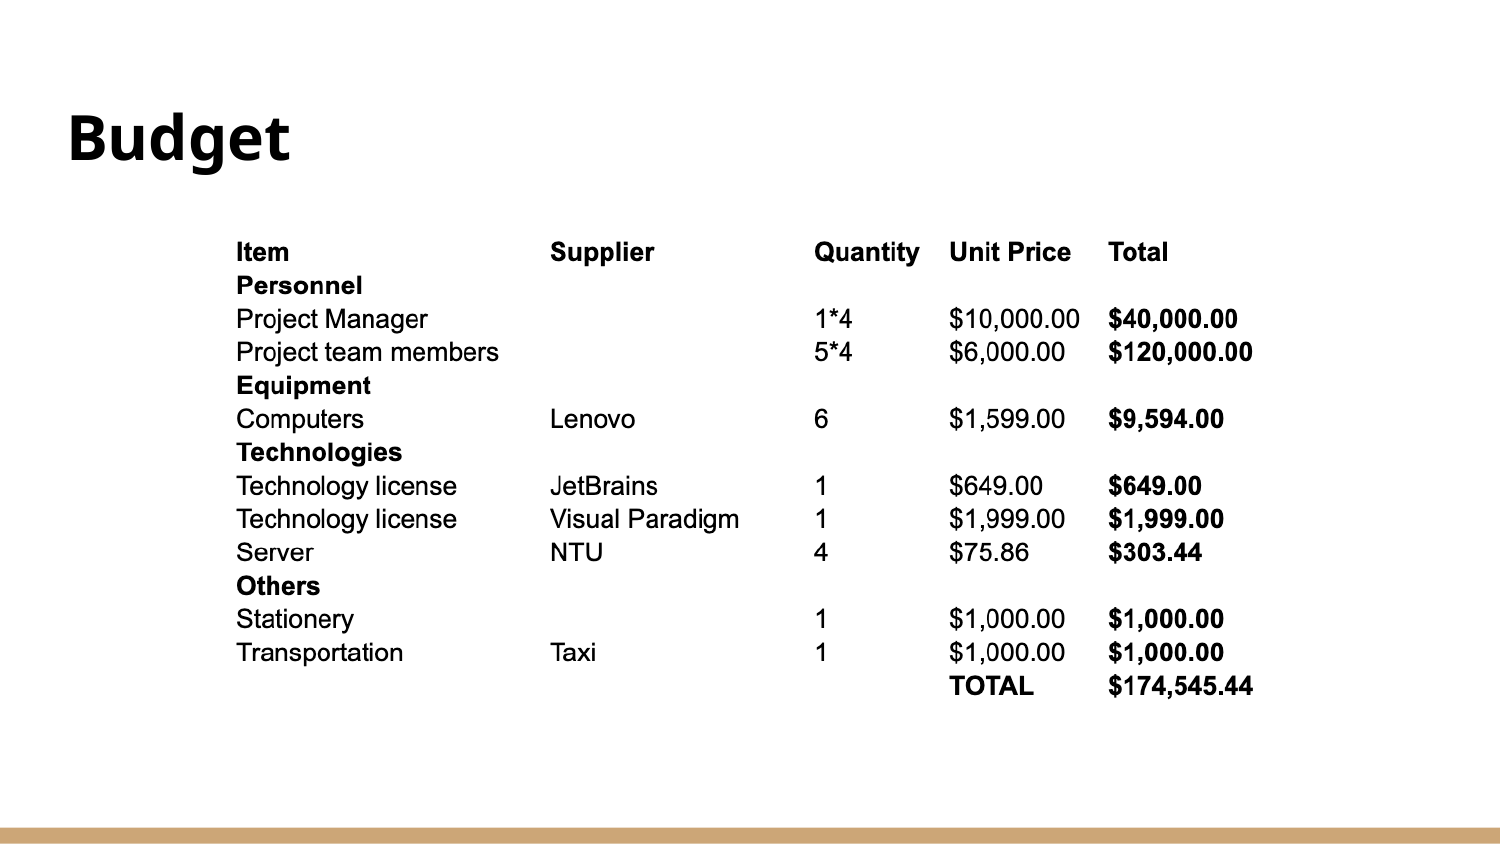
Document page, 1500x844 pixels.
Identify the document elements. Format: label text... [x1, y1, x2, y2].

picture [226, 233, 1274, 706]
title Budget [51, 51, 1449, 189]
